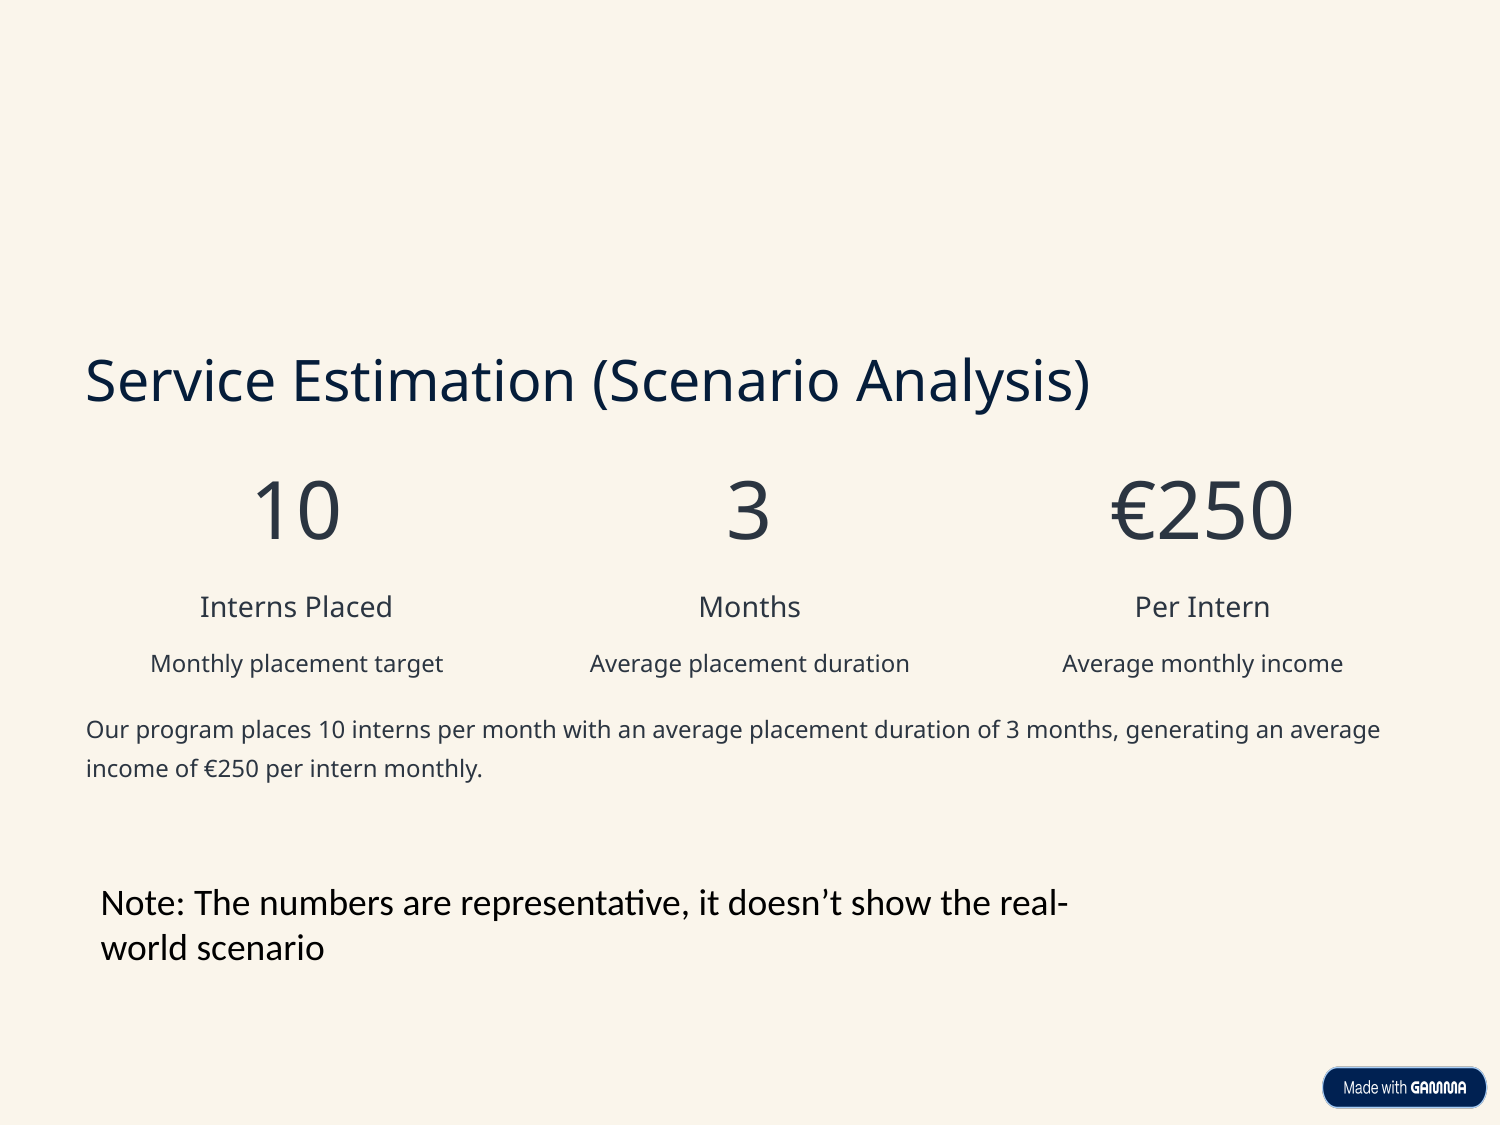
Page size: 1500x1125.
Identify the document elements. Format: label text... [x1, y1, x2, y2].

text_box Months [605, 586, 895, 623]
text_box Average placement duration [538, 637, 962, 678]
text_box Average monthly income [991, 637, 1415, 678]
picture [1316, 1059, 1493, 1116]
text_box 3 [538, 475, 962, 557]
text_box 10 [85, 475, 509, 557]
text_box Service Estimation (Scenario Analysis) [85, 341, 664, 414]
text_box Interns Placed [152, 586, 442, 623]
text_box Note: The numbers are representative, it doesn’t show the real-world scenario [85, 870, 1130, 976]
text_box Monthly placement target [85, 637, 509, 678]
text_box €250 [991, 475, 1415, 557]
text_box Our program places 10 interns per month with an average placement duration of 3 months, generating an average income of €250 per intern monthly. [85, 704, 1415, 784]
text_box Per Intern [1058, 586, 1348, 623]
